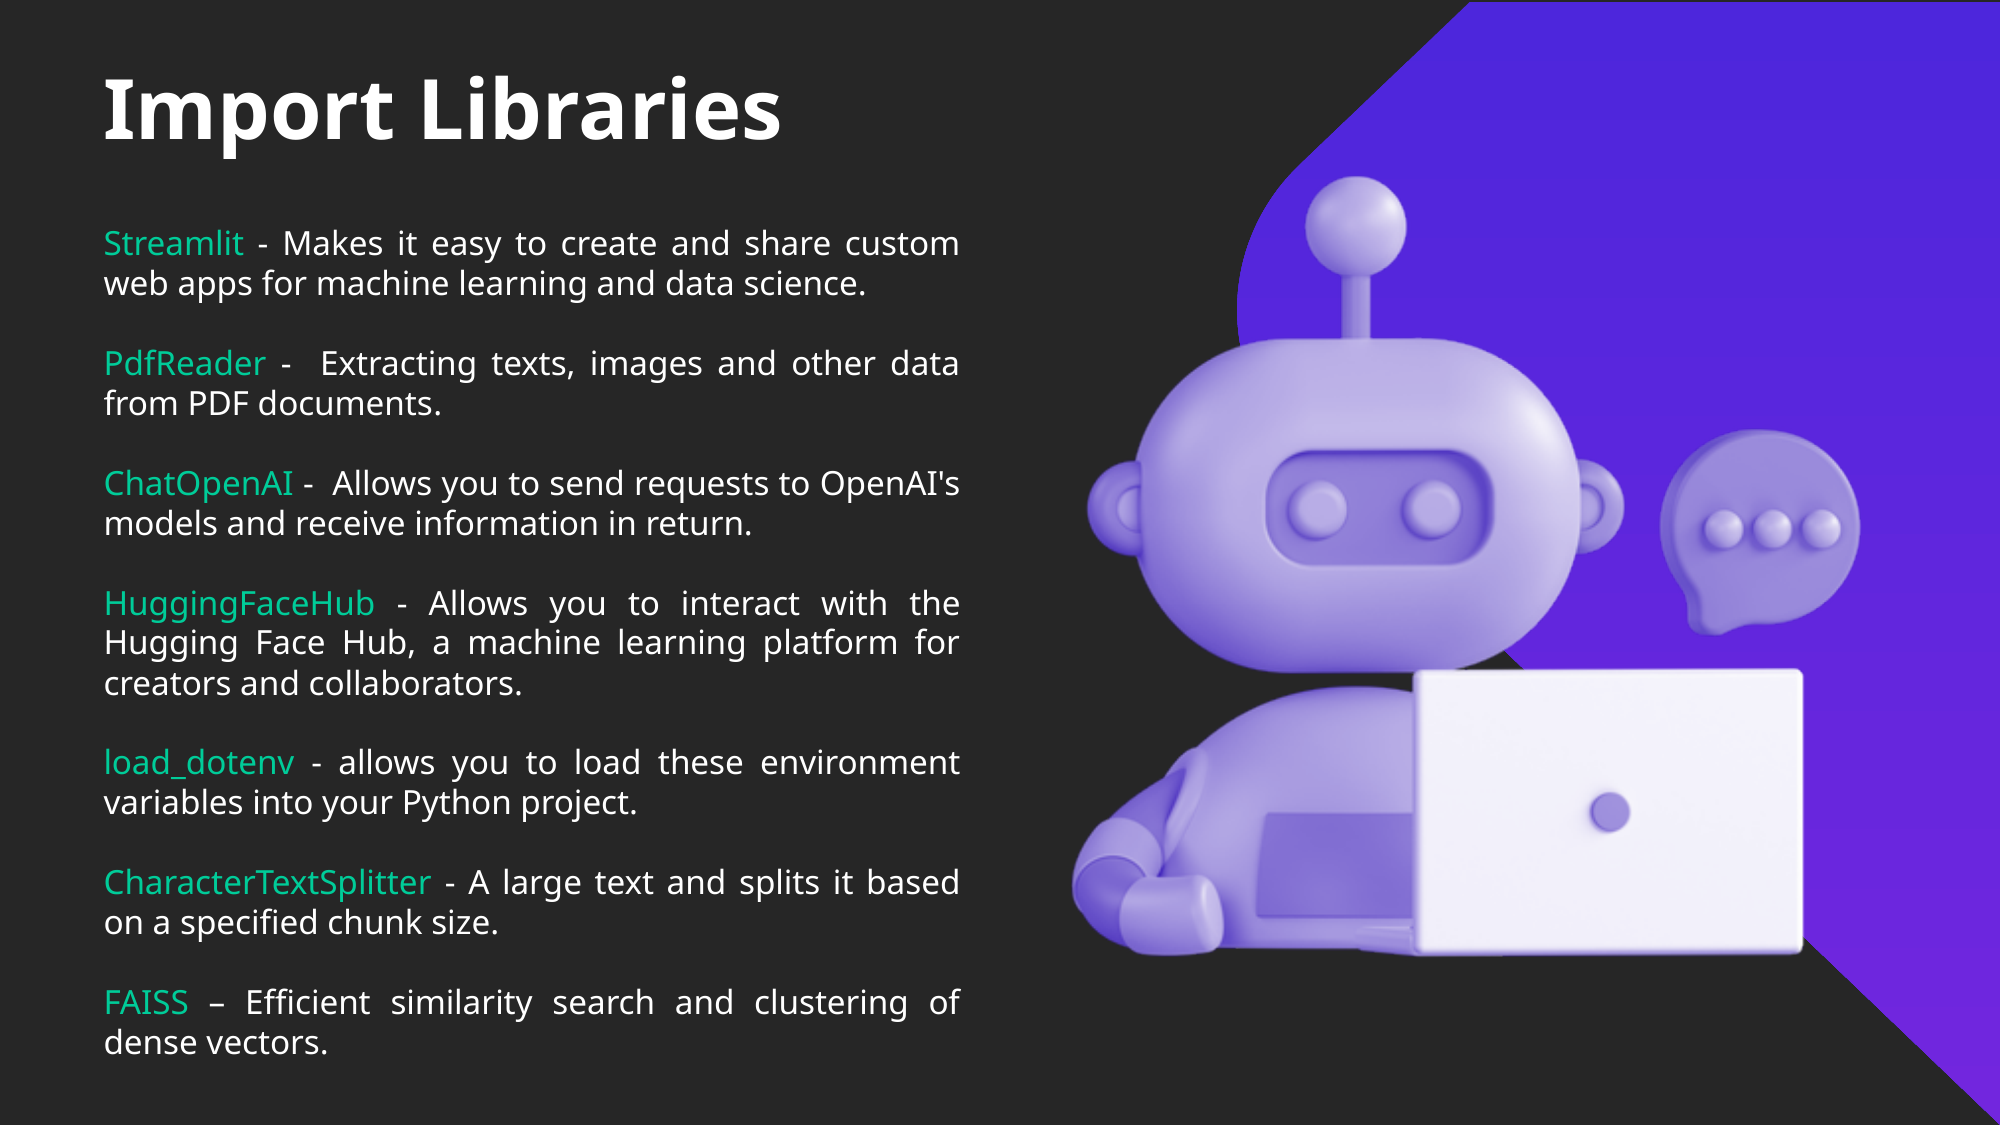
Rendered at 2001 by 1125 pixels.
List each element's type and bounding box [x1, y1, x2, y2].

text_box [88, 48, 977, 1079]
picture [1023, 119, 1912, 1008]
text_box [1347, 1, 2000, 1125]
